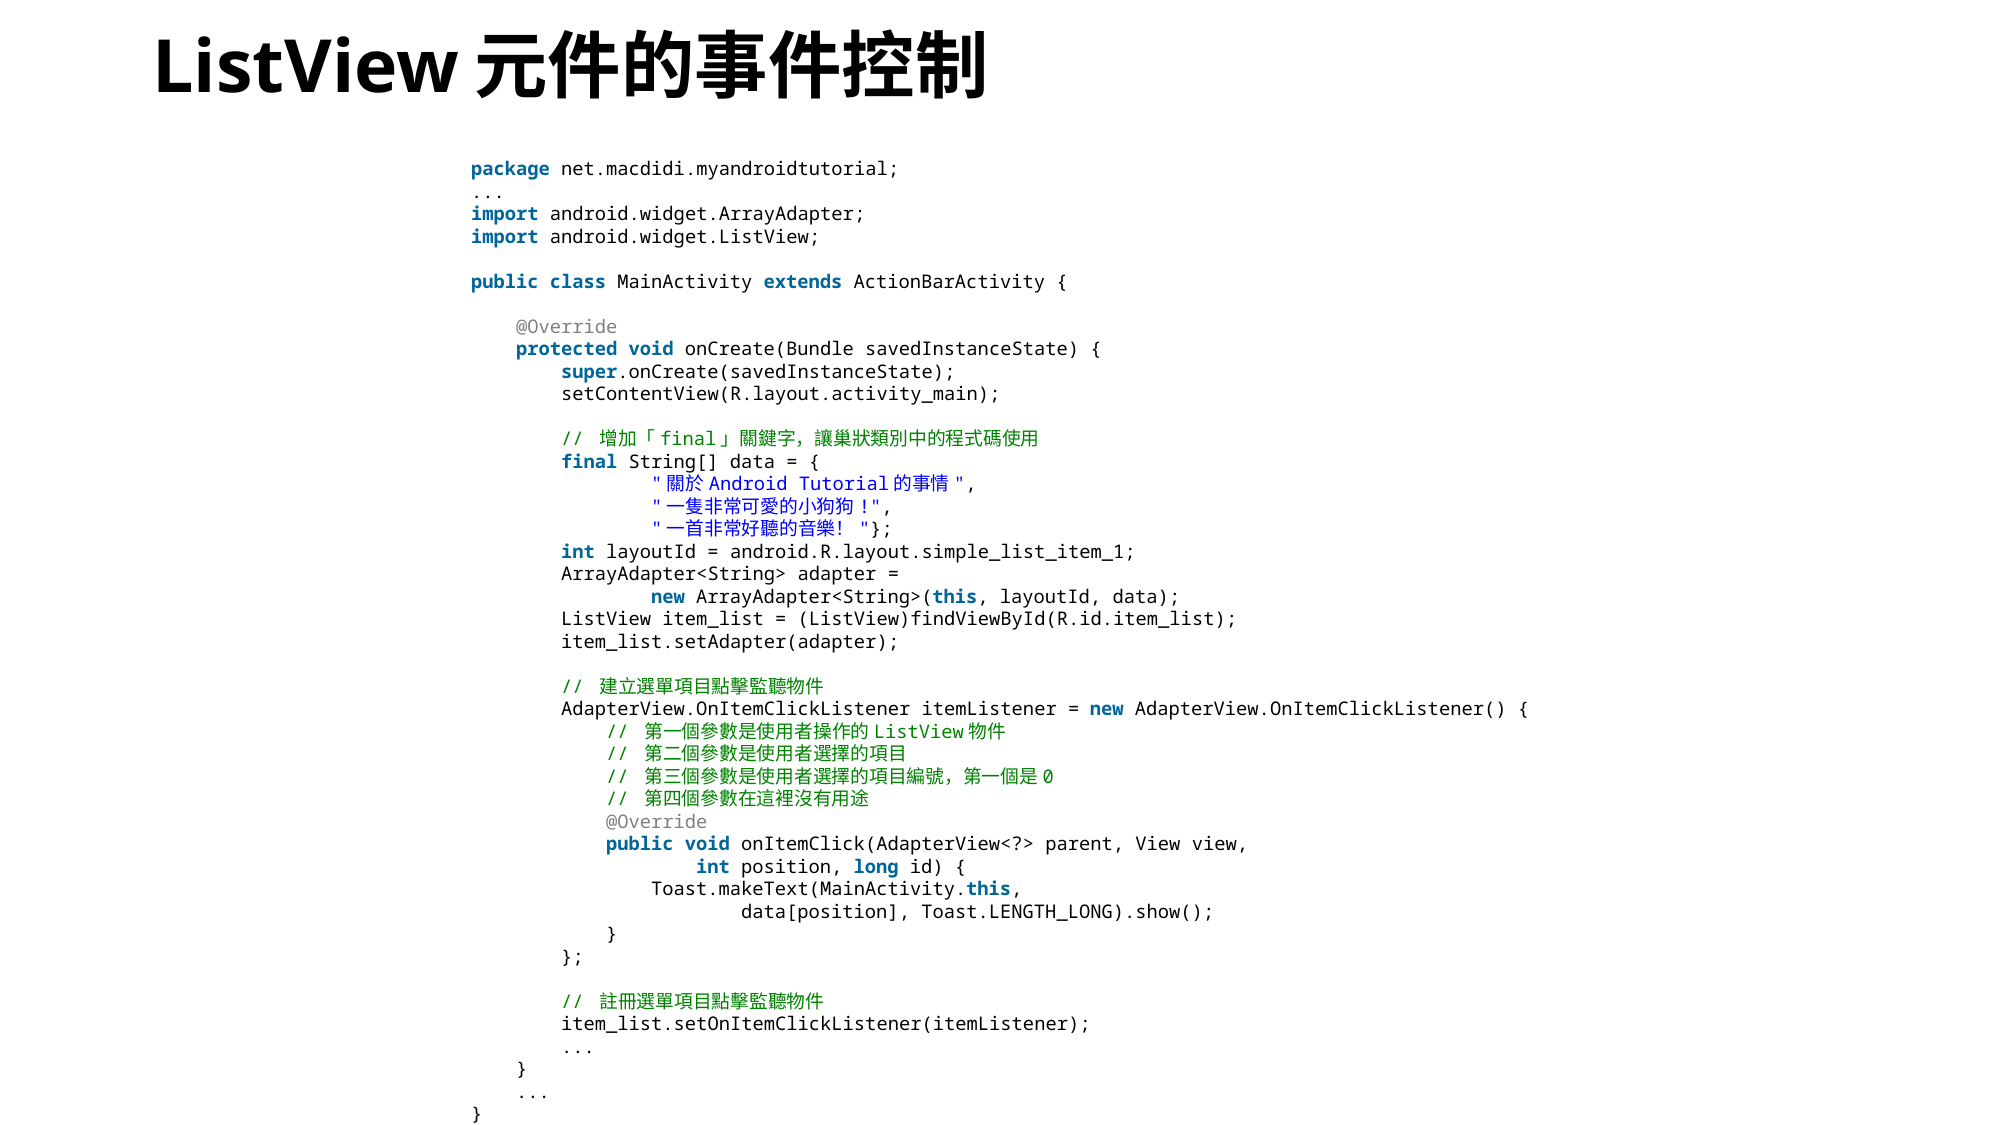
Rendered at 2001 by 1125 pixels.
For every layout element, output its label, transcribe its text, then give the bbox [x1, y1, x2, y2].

title ListView元件的事件控制 [137, 21, 1863, 117]
text_box package net.macdidi.myandroidtutorial; ... import android.widget.ArrayAdapter; import android.widget.ListView; public class MainActivity extends ActionBarActivity { @Override protected void onCreate(Bundle savedInstanceState) { super.onCreate(savedInstanceState); setContentView(R.layout.activity_main); // 增加「final」關鍵字，讓巢狀類別中的程式碼使用 final String[] data = { "關於Android Tutorial的事情", "一隻非常可愛的小狗狗!", "一首非常好聽的音樂！"}; int layoutId = android.R.layout.simple_list_item_1; ArrayAdapter<String> adapter = new ArrayAdapter<String>(this, layoutId, data); ListView item_list = (ListView)findViewById(R.id.item_list); item_list.setAdapter(adapter); // 建立選單項目點擊監聽物件 AdapterView.OnItemClickListener itemListener = new AdapterView.OnItemClickListener() { // 第一個參數是使用者操作的ListView物件 // 第二個參數是使用者選擇的項目 // 第三個參數是使用者選擇的項目編號，第一個是0 // 第四個參數在這裡沒有用途 @Override public void onItemClick(AdapterView<?> parent, View view, int position, long id) { Toast.makeText(MainActivity.this, data[position], Toast.LENGTH_LONG).show(); } }; // 註冊選單項目點擊監聽物件 item_list.setOnItemClickListener(itemListener); ... } ... } [471, 156, 1529, 1125]
